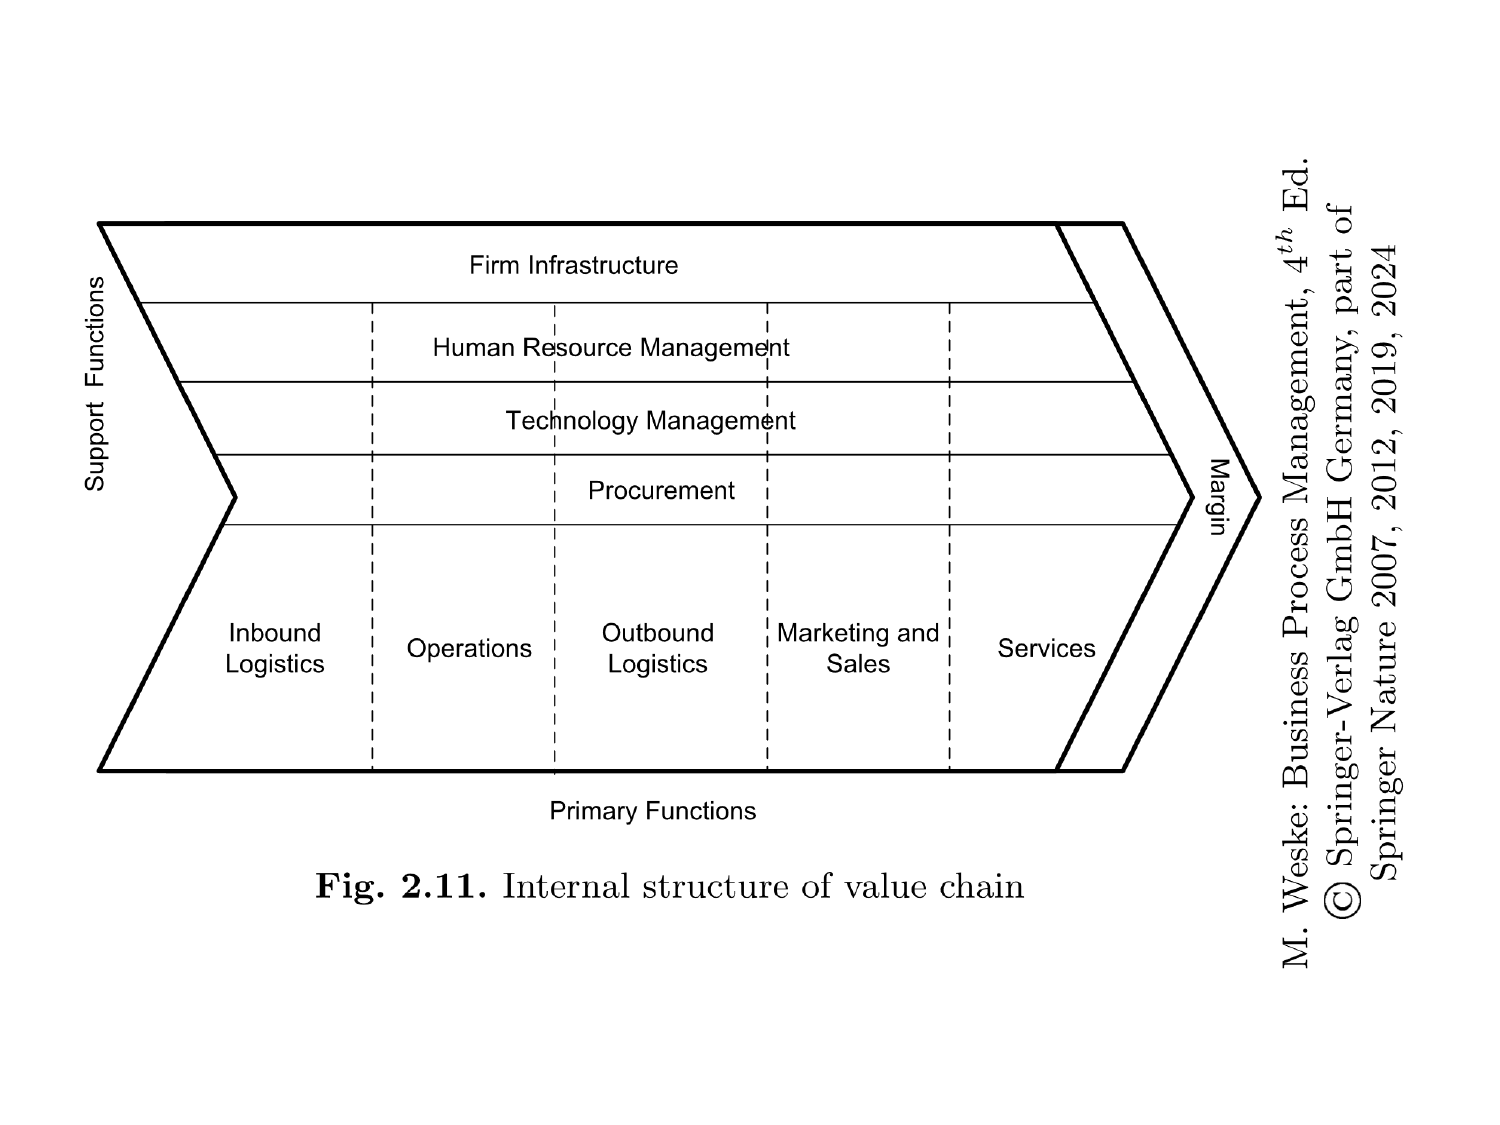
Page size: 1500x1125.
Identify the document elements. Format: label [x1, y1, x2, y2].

picture [74, 104, 1425, 1021]
